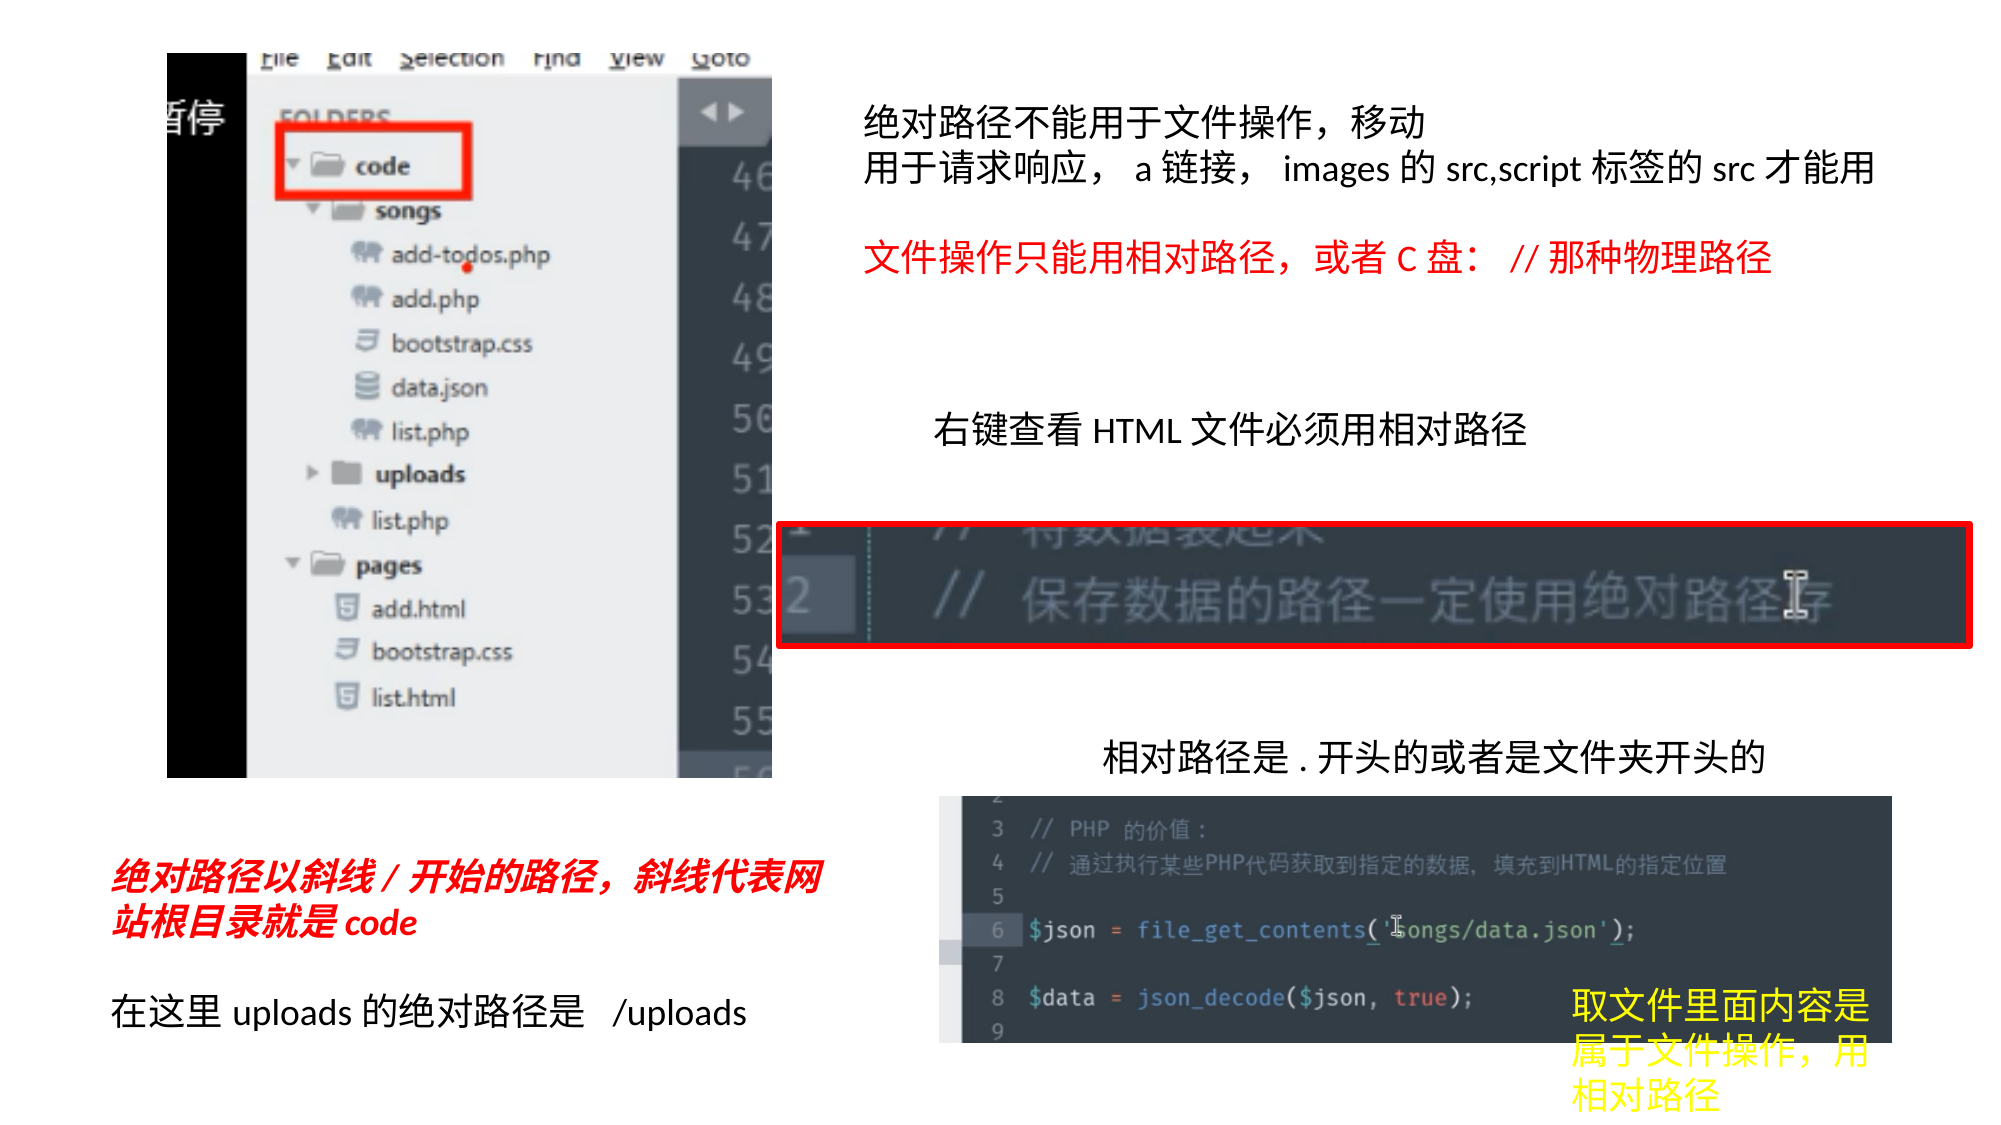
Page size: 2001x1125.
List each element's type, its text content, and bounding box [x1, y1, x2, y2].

text_box 右键查看HTML文件必须用相对路径 [918, 398, 1557, 458]
text_box 绝对路径以斜线/开始的路径，斜线代表网站根目录就是code 在这里uploads的绝对路径是 /uploads [96, 846, 861, 1041]
text_box 绝对路径不能用于文件操作，移动 用于请求响应，a链接，images的src,script标签的src才能用 文件操作只能用相对路径，或者C盘：//那种物理路径 [848, 92, 1955, 422]
picture [782, 526, 1967, 644]
picture [167, 53, 772, 779]
picture [939, 796, 1892, 1043]
text_box 取文件里面内容是属于文件操作，用相对路径 [1556, 1043, 1889, 1125]
text_box 相对路径是.开头的或者是文件夹开头的 [1087, 726, 1852, 787]
